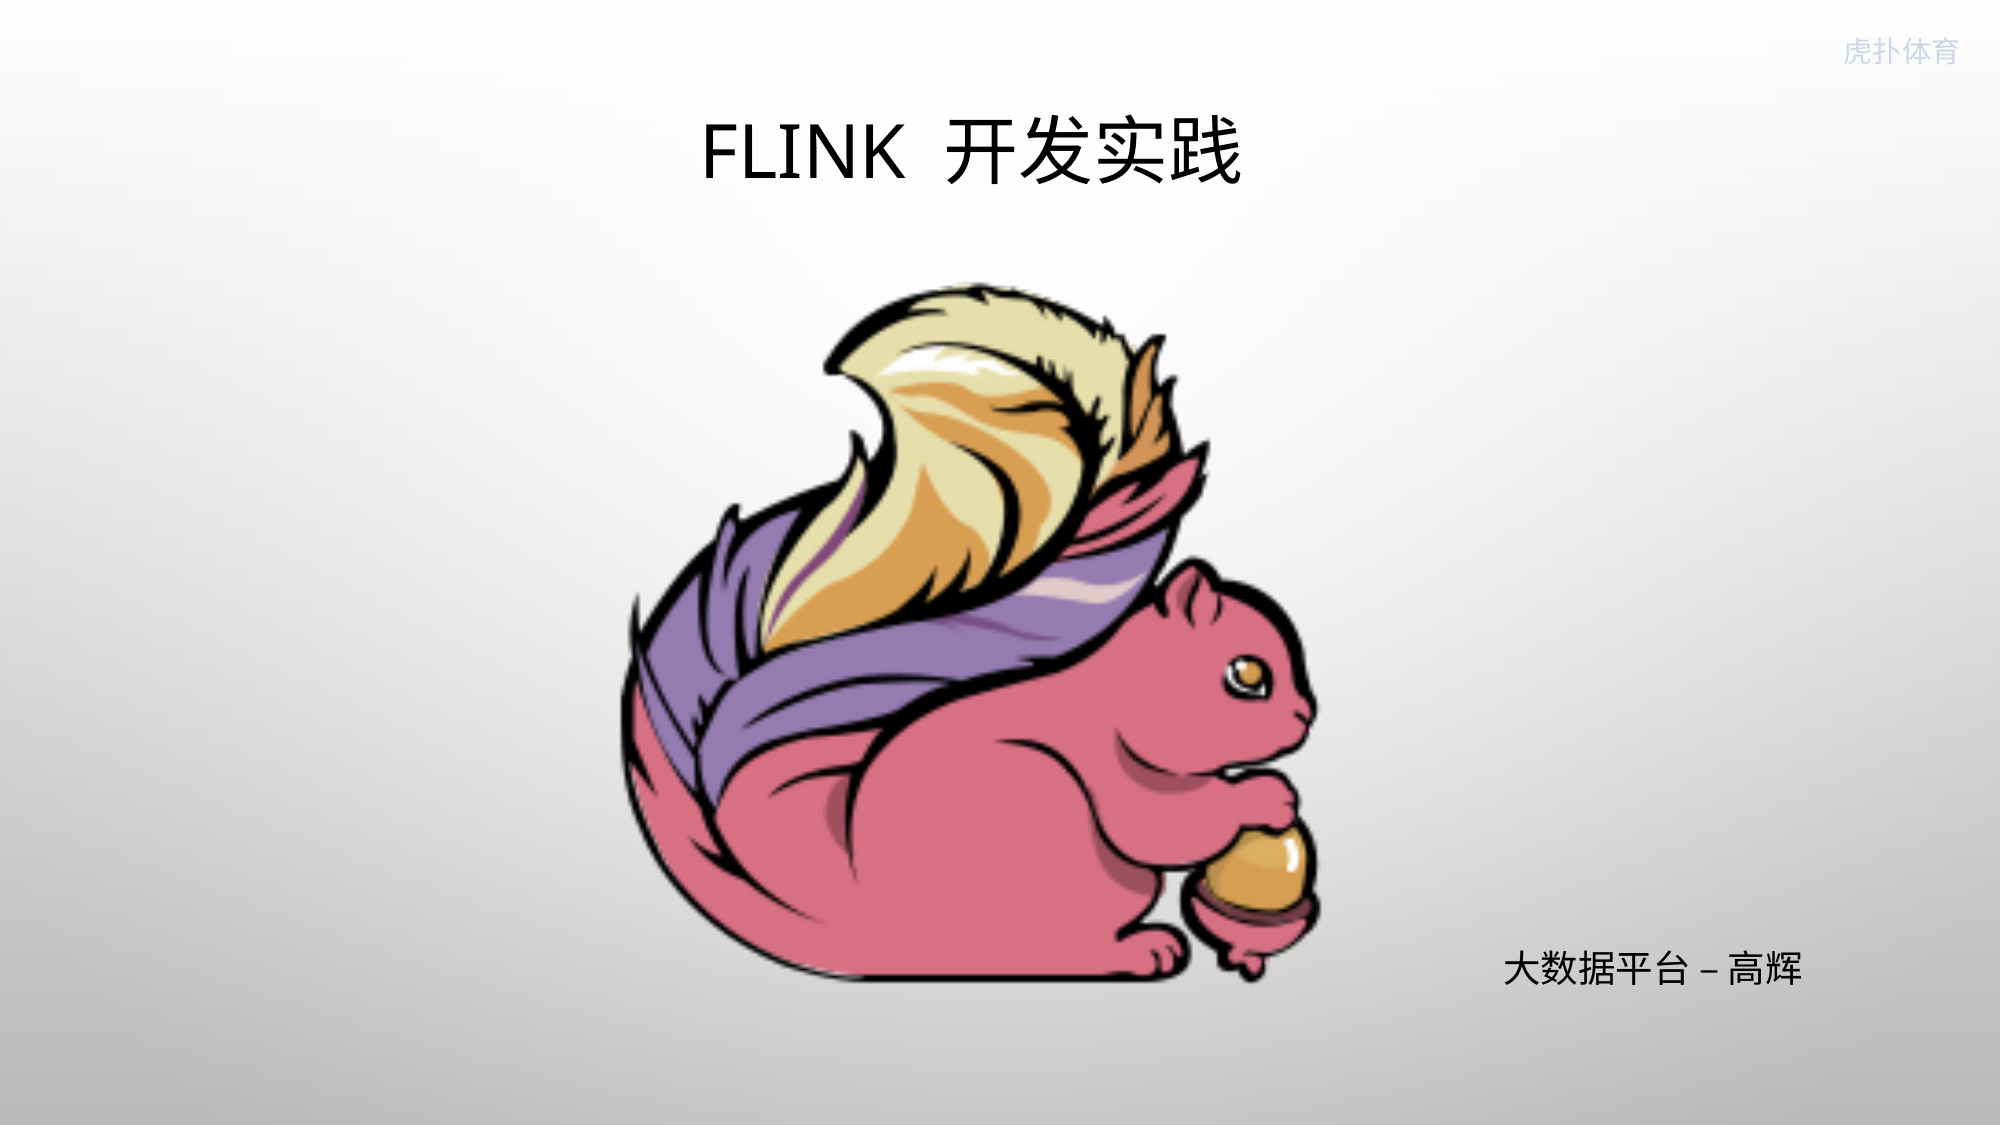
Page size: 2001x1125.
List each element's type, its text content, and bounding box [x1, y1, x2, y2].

picture [0, 0, 2000, 1125]
text_box 大数据平台 – 高辉 [1488, 937, 1974, 998]
title Flink 开发实践 [549, 45, 1394, 264]
